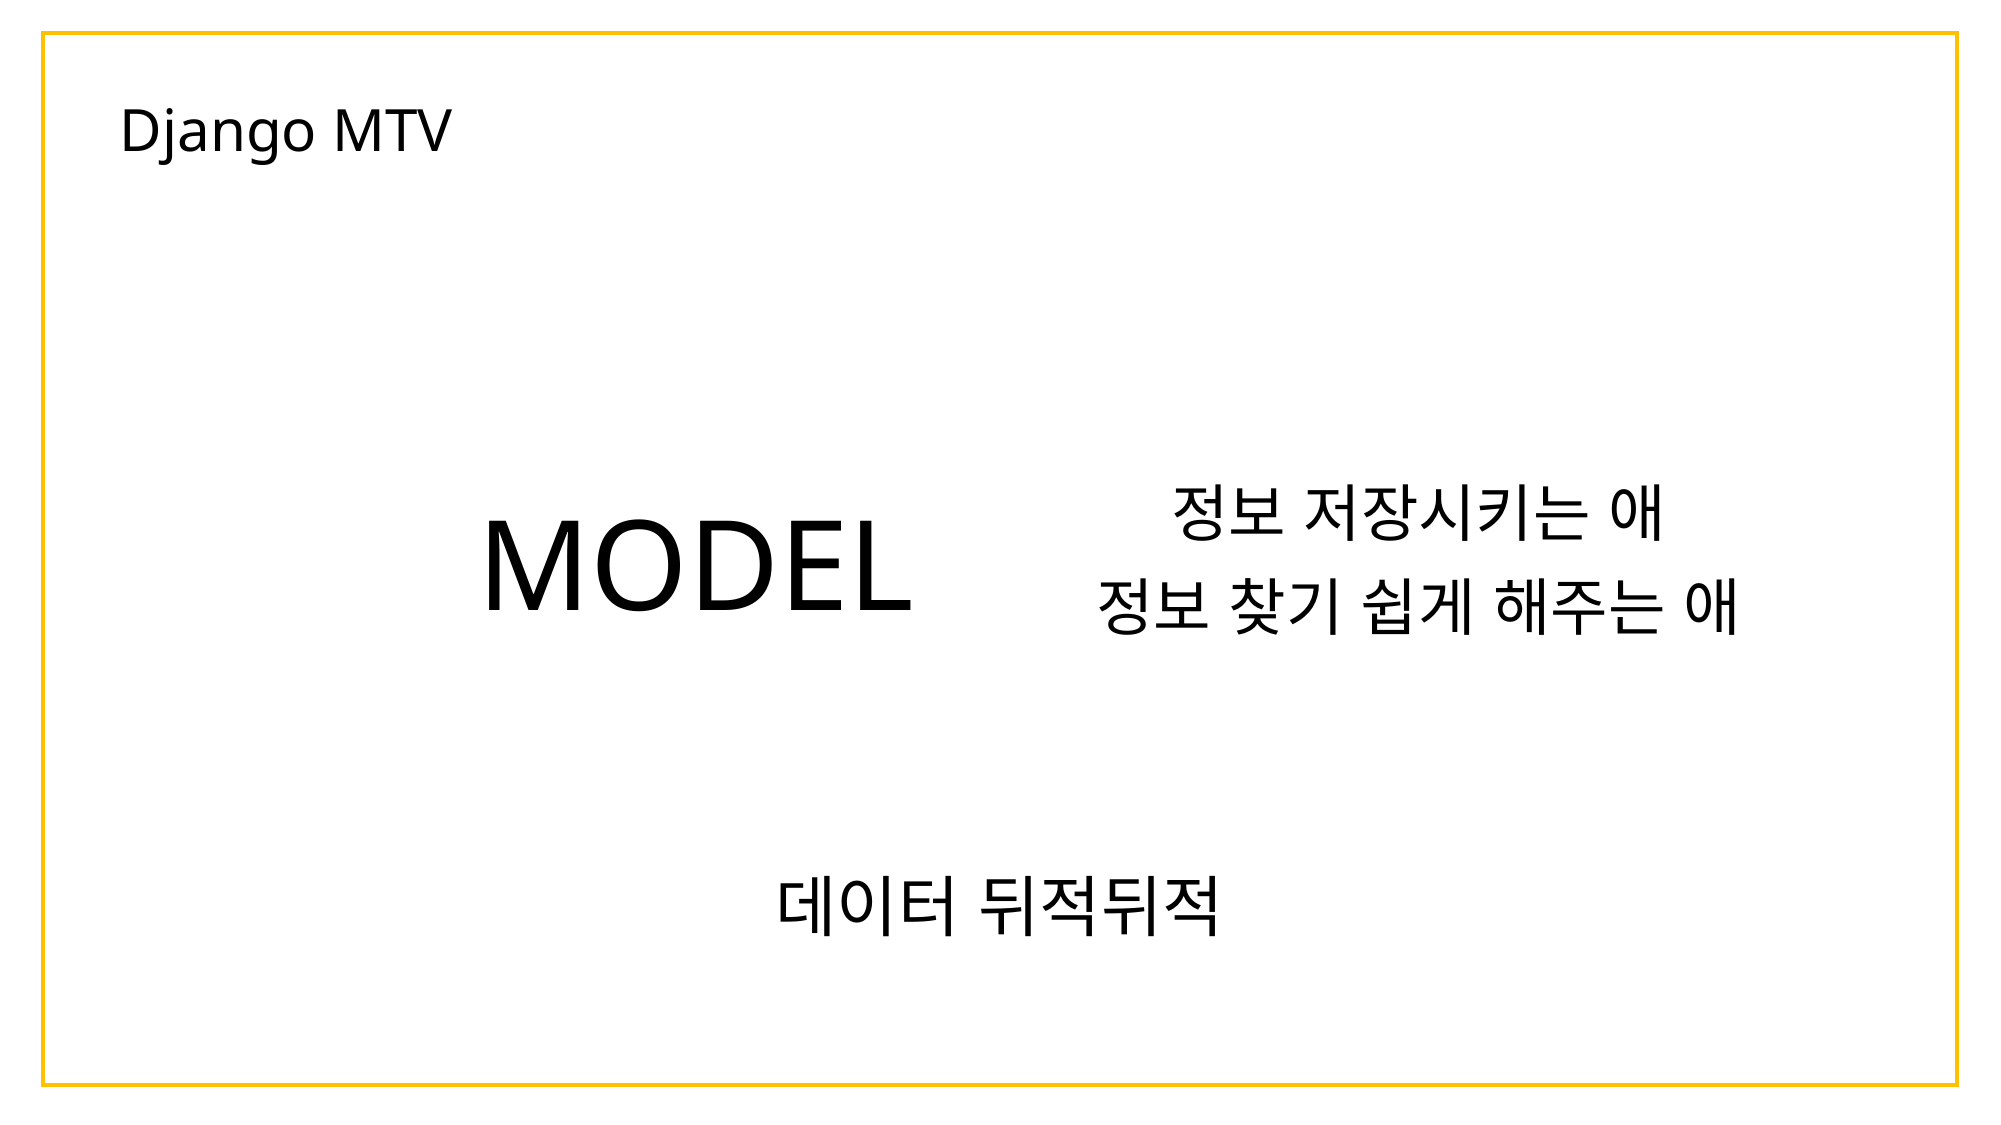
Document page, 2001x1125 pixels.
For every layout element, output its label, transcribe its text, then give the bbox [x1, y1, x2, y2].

text_box 데이터 뒤적뒤적 [760, 857, 1240, 953]
text_box 정보 저장시키는 애 [1044, 459, 1793, 561]
text_box MODEL [448, 472, 943, 649]
text_box 정보 찾기 쉽게 해주는 애 [1044, 561, 1793, 650]
text_box Django MTV [105, 86, 468, 171]
text_box [42, 32, 1958, 1086]
